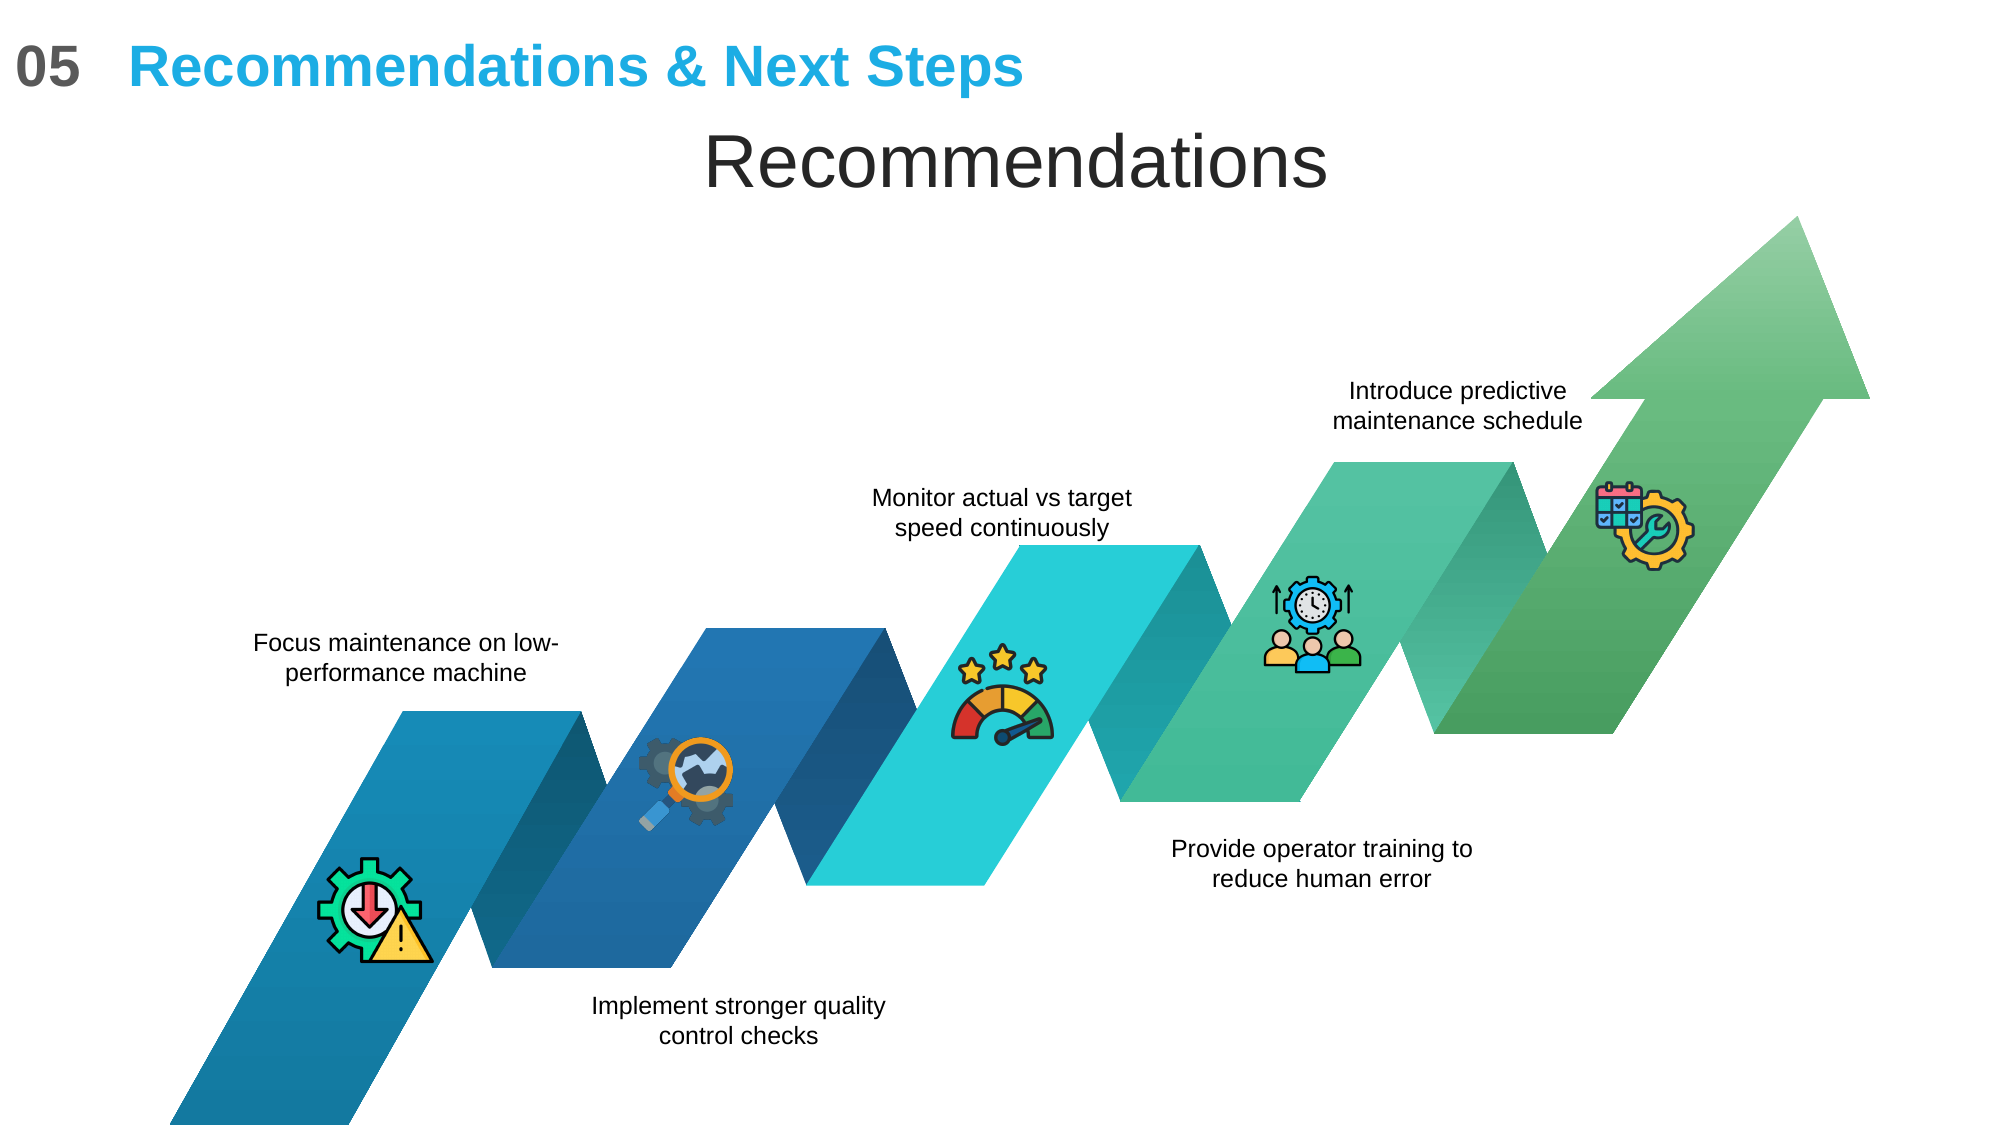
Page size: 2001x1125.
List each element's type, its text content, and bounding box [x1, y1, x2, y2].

picture [1263, 575, 1362, 674]
picture [317, 851, 434, 969]
text_box Implement stronger quality control checks [536, 982, 942, 1058]
text_box [1431, 400, 1824, 736]
picture [951, 643, 1054, 746]
text_box Focus maintenance on low-performance machine [196, 618, 617, 694]
list Recommendations [66, 103, 1966, 223]
text_box [1088, 545, 1232, 801]
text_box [0, 20, 1080, 107]
text_box Provide operator training to reduce human error [1119, 825, 1525, 900]
text_box [803, 544, 1201, 887]
text_box Monitor actual vs target speed continuously [822, 474, 1183, 549]
text_box [489, 626, 887, 970]
text_box [1117, 460, 1515, 804]
text_box [471, 712, 607, 967]
text_box [774, 628, 917, 884]
text_box [1400, 462, 1547, 733]
text_box [168, 709, 584, 1125]
text_box [1588, 213, 1872, 400]
picture [639, 737, 733, 831]
text_box Introduce predictive maintenance schedule [1263, 366, 1654, 442]
picture [1588, 469, 1702, 583]
